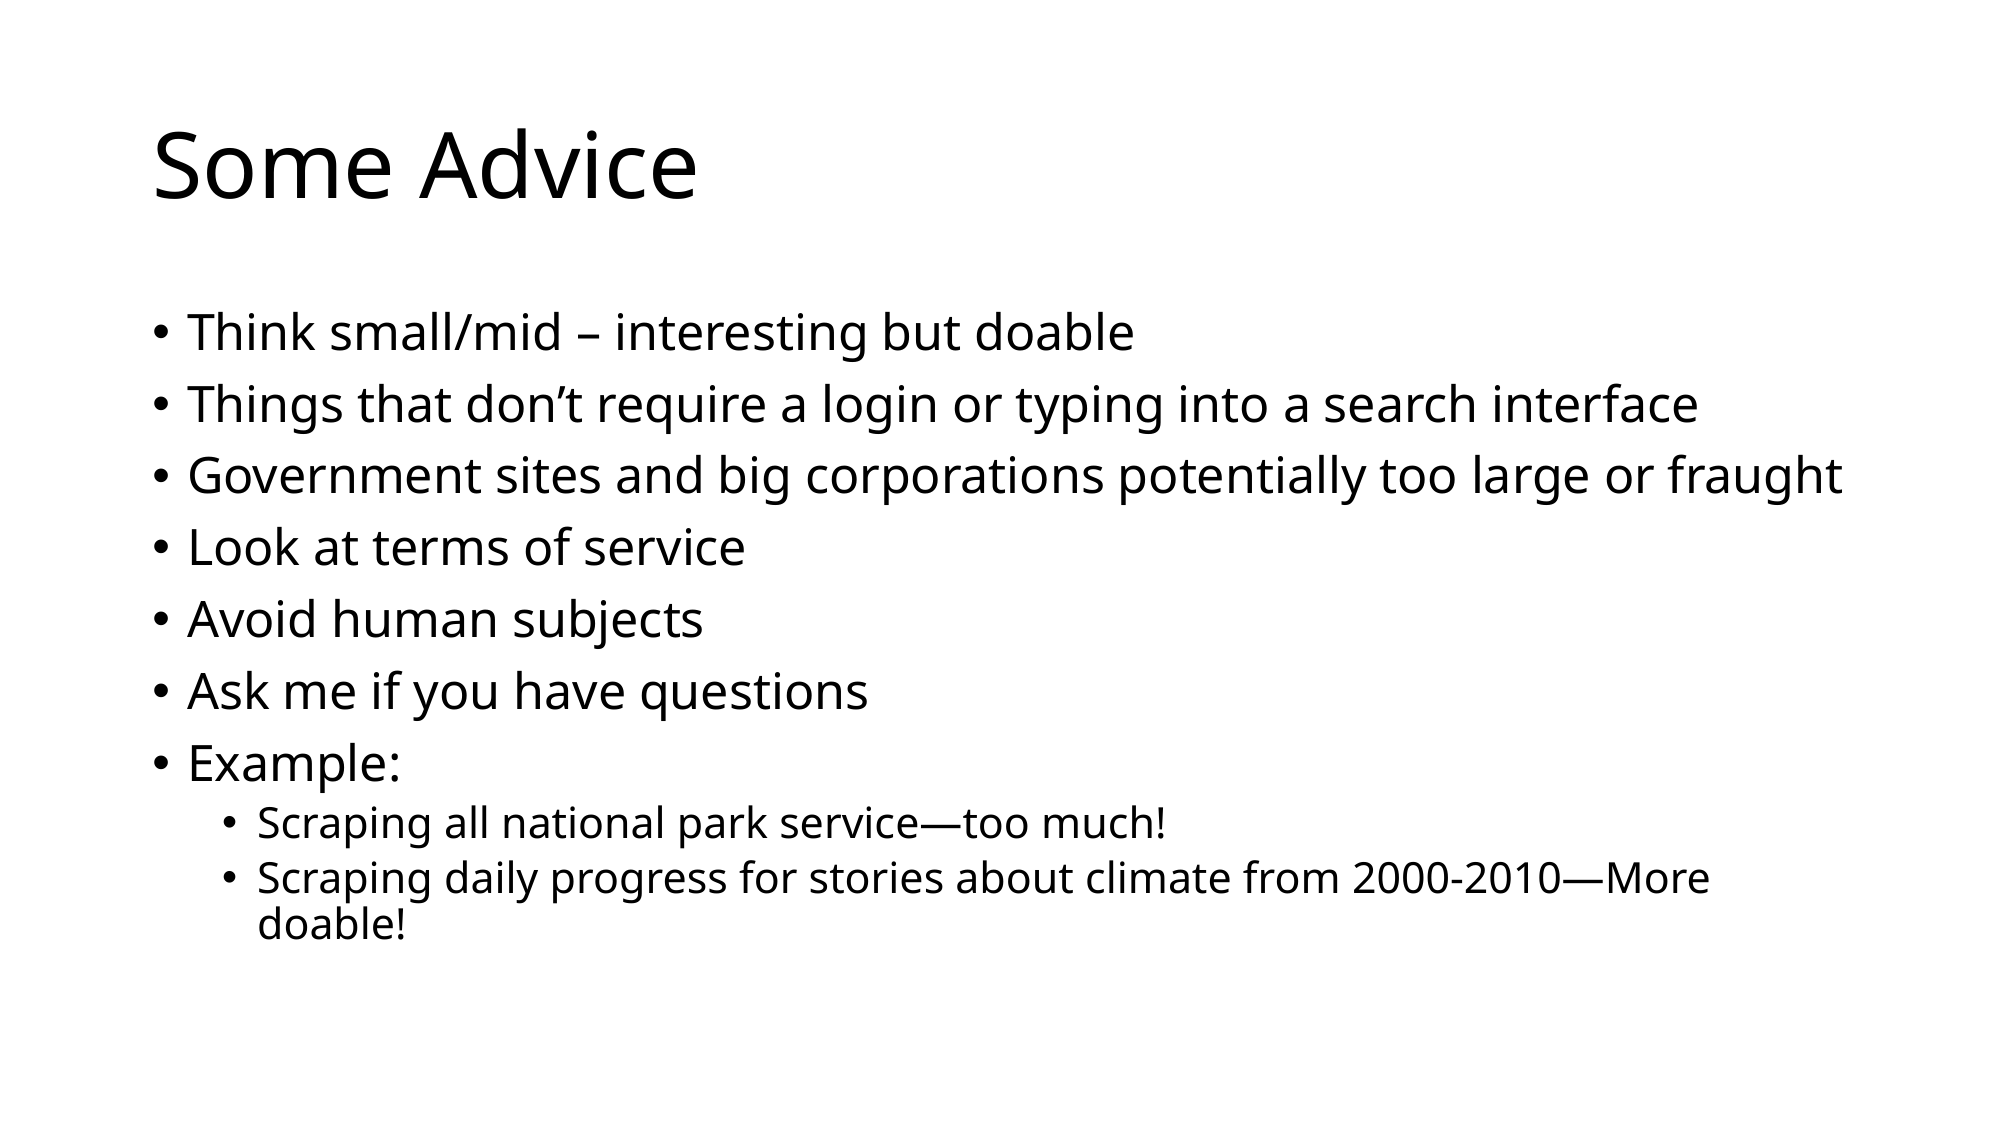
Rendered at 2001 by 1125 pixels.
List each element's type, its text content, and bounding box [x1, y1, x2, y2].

list Think small/mid – interesting but doable Things that don’t require a login or typing into a search interface Government sites and big corporations potentially too large or fraught Look at terms of service Avoid human subjects Ask me if you have questions Example: Scraping all national park service—too much! Scraping daily progress for stories about climate from 2000-2010—More doable! [137, 299, 1863, 1014]
title Some Advice [137, 59, 1863, 278]
